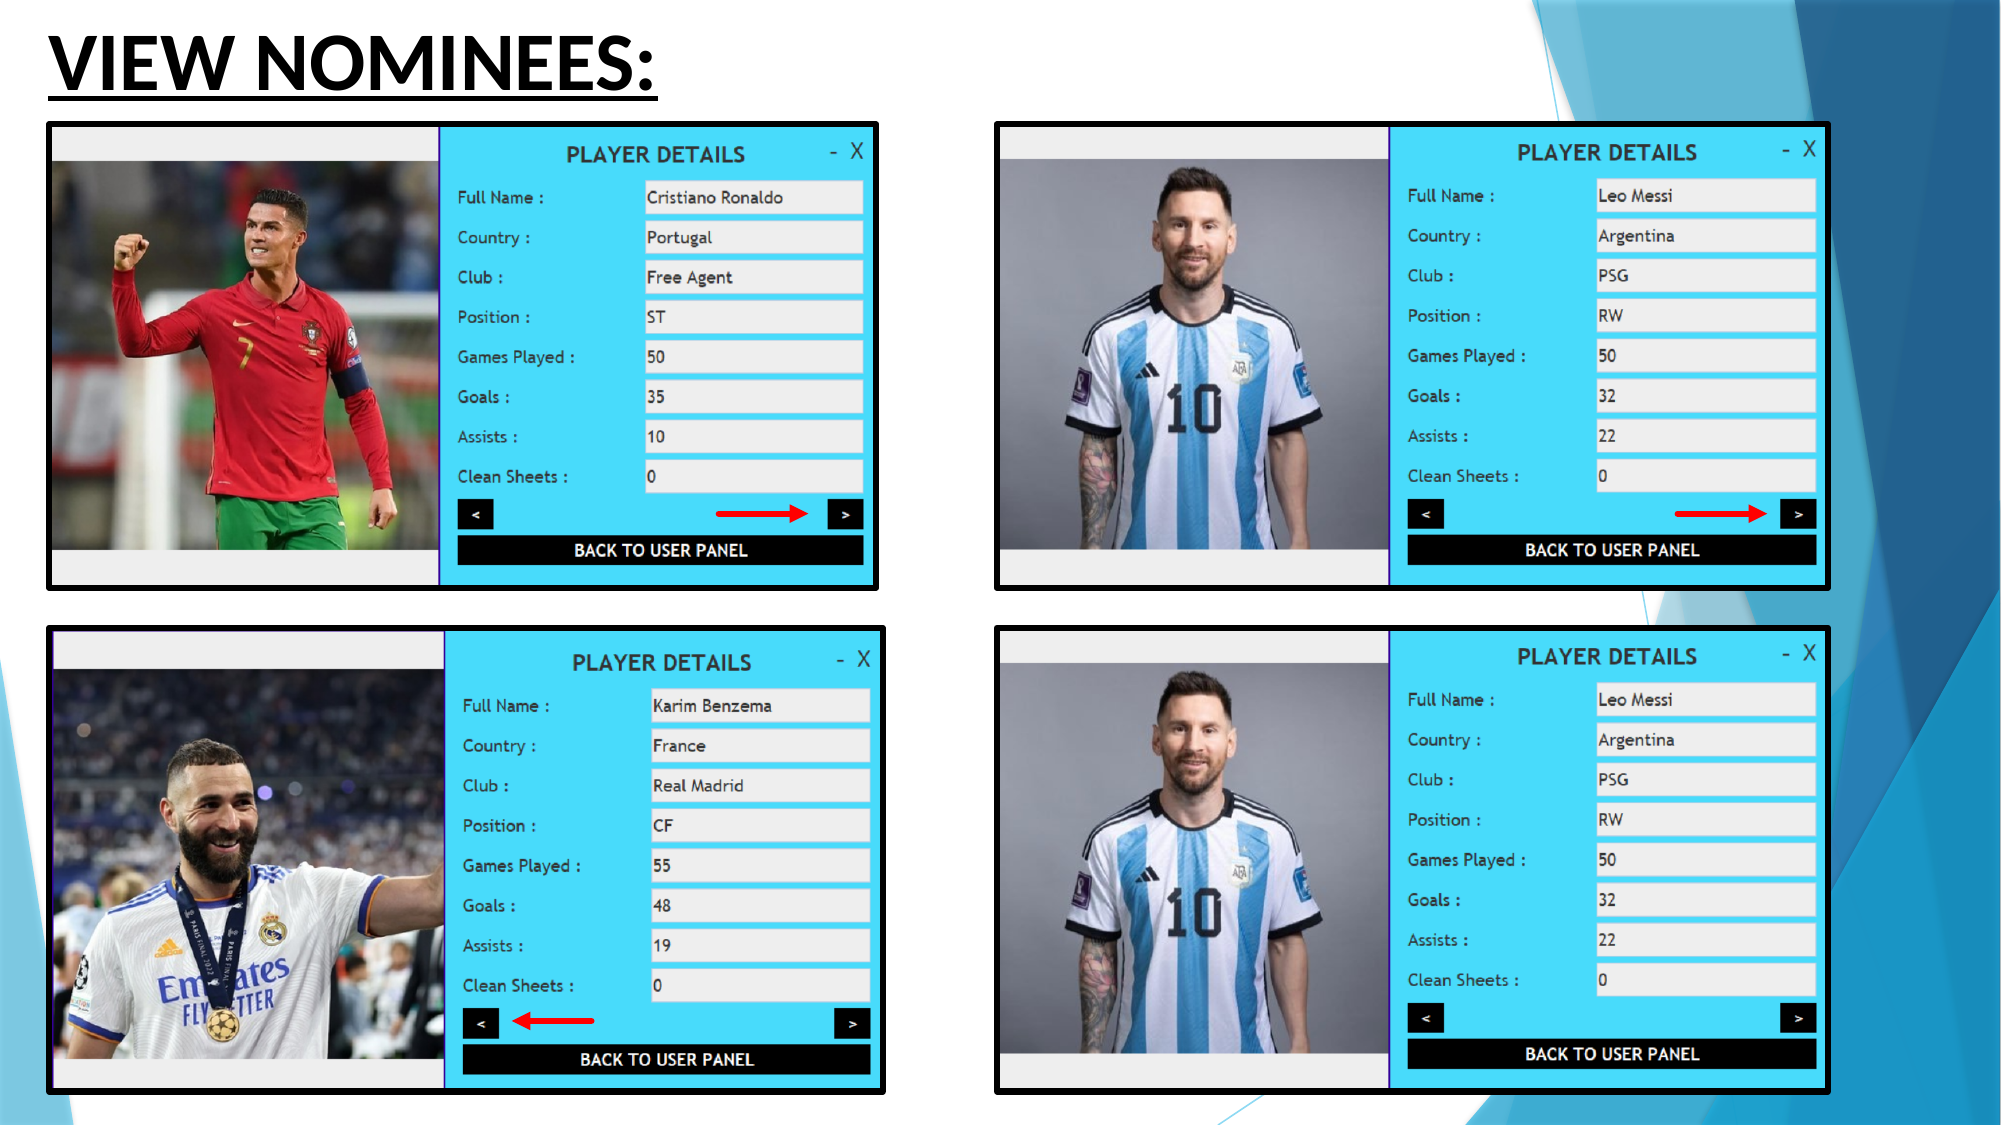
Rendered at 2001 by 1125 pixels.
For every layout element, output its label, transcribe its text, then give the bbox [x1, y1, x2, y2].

text_box VIEW NOMINEES: [33, 0, 673, 115]
picture [999, 126, 1826, 586]
picture [999, 630, 1826, 1089]
picture [51, 126, 874, 586]
picture [51, 630, 881, 1089]
